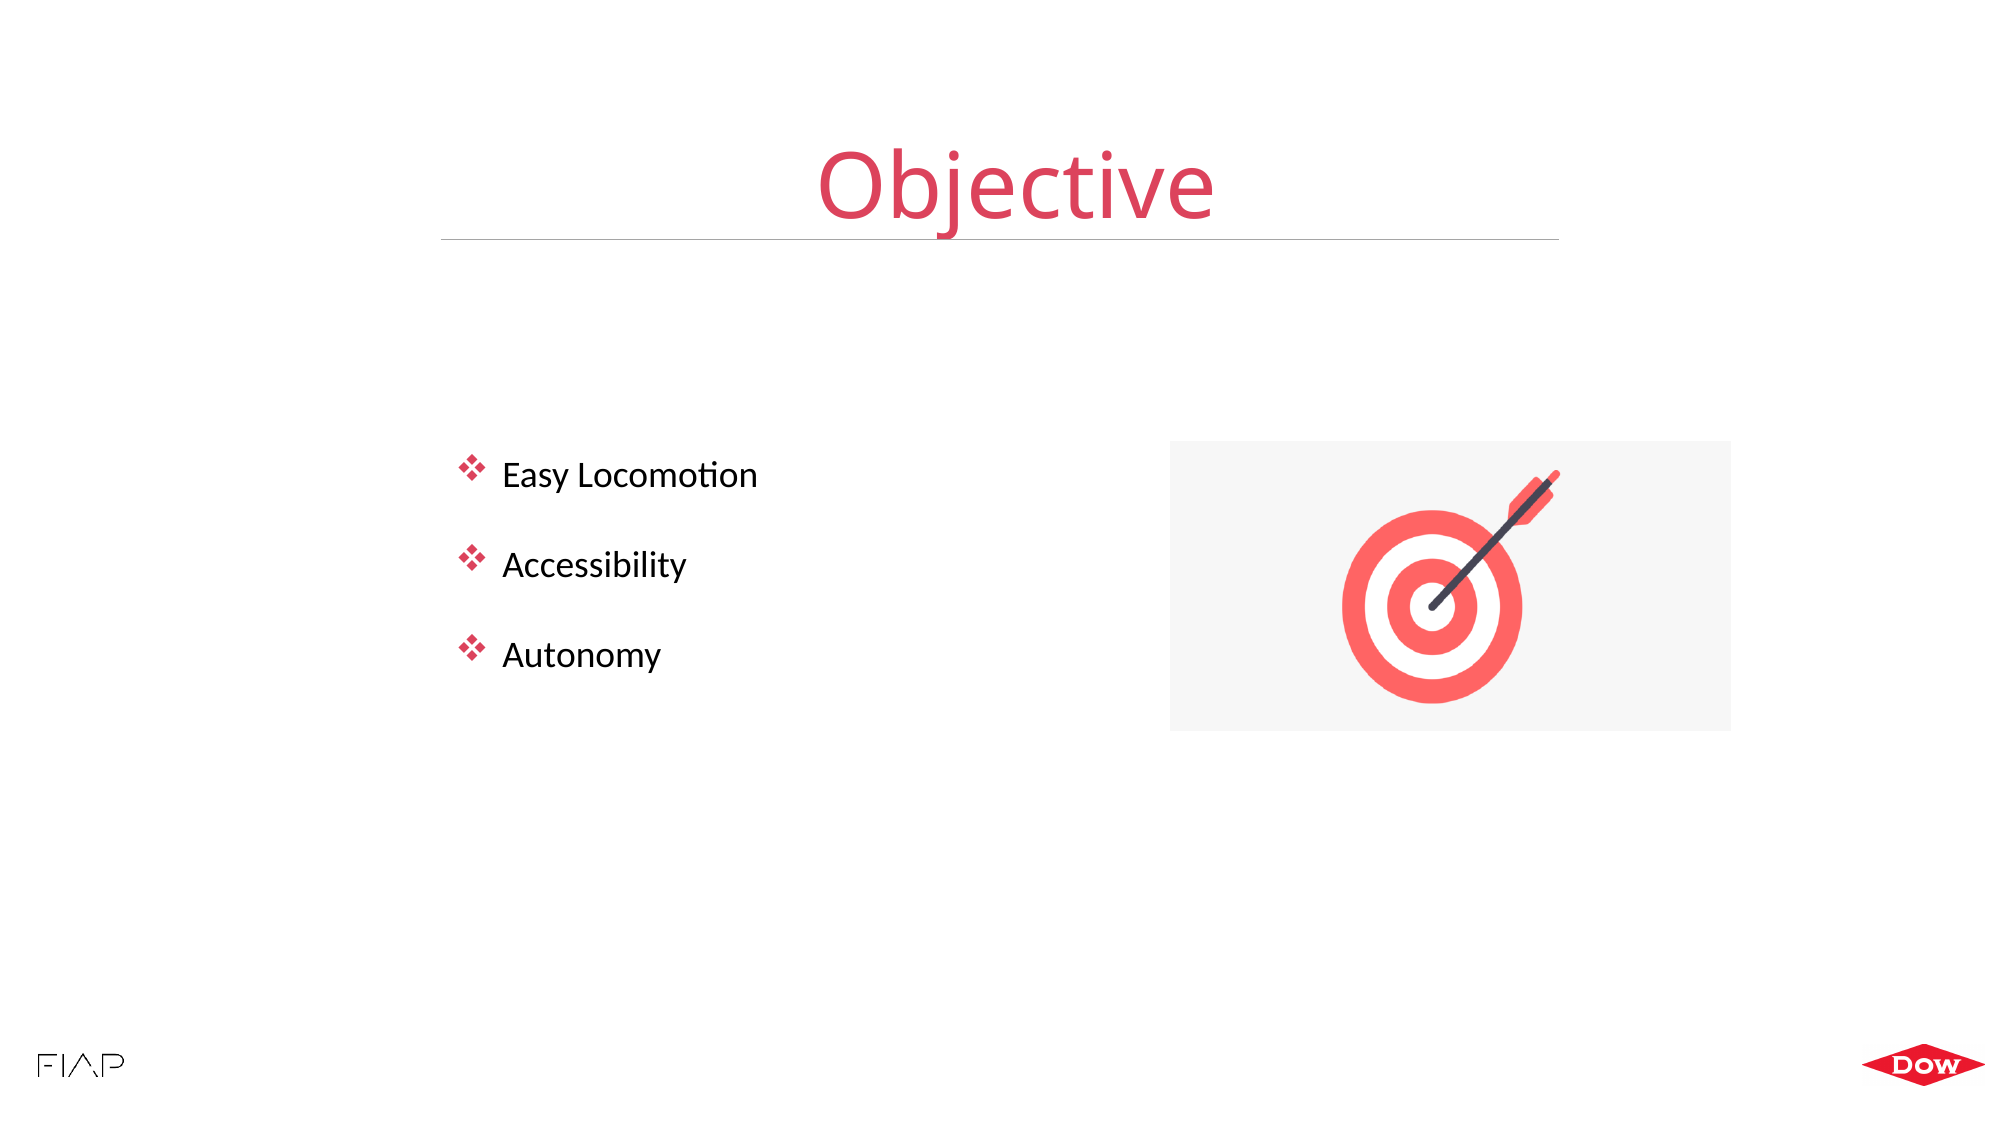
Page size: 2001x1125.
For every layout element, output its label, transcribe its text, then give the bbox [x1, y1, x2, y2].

picture [1862, 1044, 1985, 1086]
picture [1170, 441, 1731, 731]
picture [23, 1022, 138, 1108]
text_box Easy Locomotion Accessibility Autonomy [440, 442, 947, 728]
text_box Objective [48, 119, 1985, 245]
